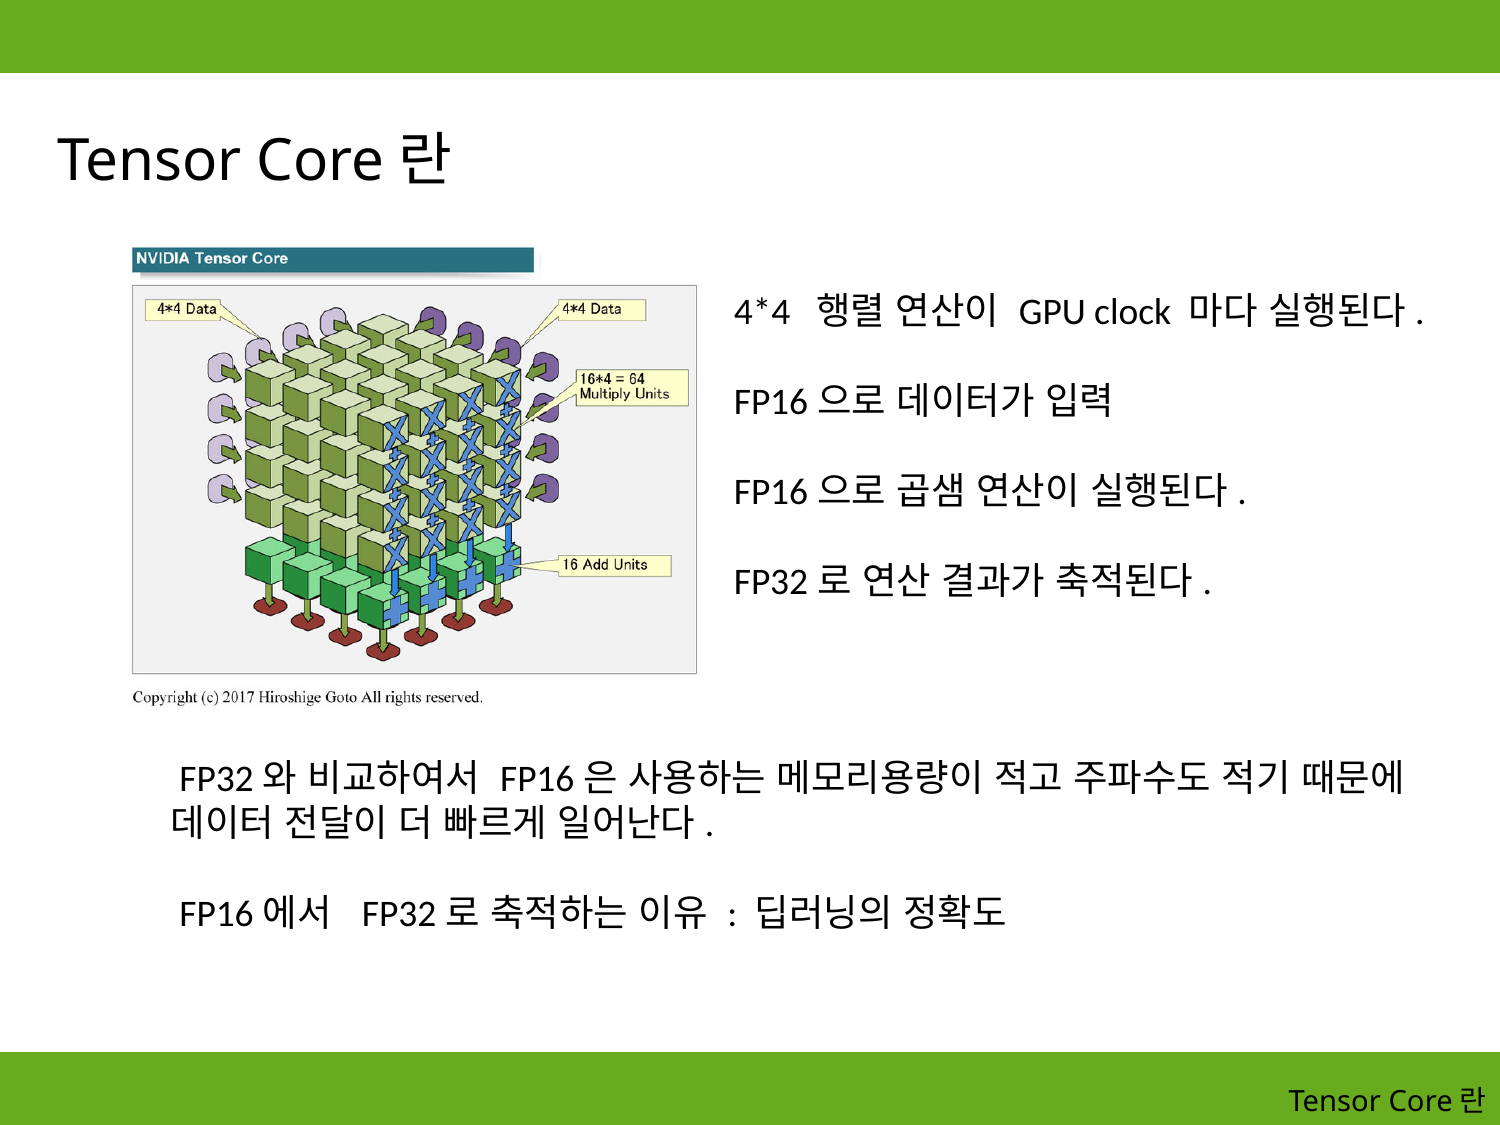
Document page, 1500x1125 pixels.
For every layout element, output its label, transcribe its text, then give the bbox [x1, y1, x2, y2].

picture [0, 1052, 1500, 1125]
text_box 4*4 행렬 연산이 GPU clock 마다 실행된다. FP16으로 데이터가 입력 FP16으로 곱샘 연산이 실행된다. FP32로 연산 결과가 축적된다. [779, 280, 1440, 610]
picture [0, 0, 1500, 73]
picture [117, 243, 779, 710]
text_box Tensor Core란 [42, 115, 617, 200]
text_box FP32와 비교하여서 FP16은 사용하는 메모리용량이 적고 주파수도 적기 때문에 데이터 전달이 더 빠르게 일어난다. FP16에서 FP32로 축적하는 이유 : 딥러닝의 정확도 [156, 746, 1421, 987]
